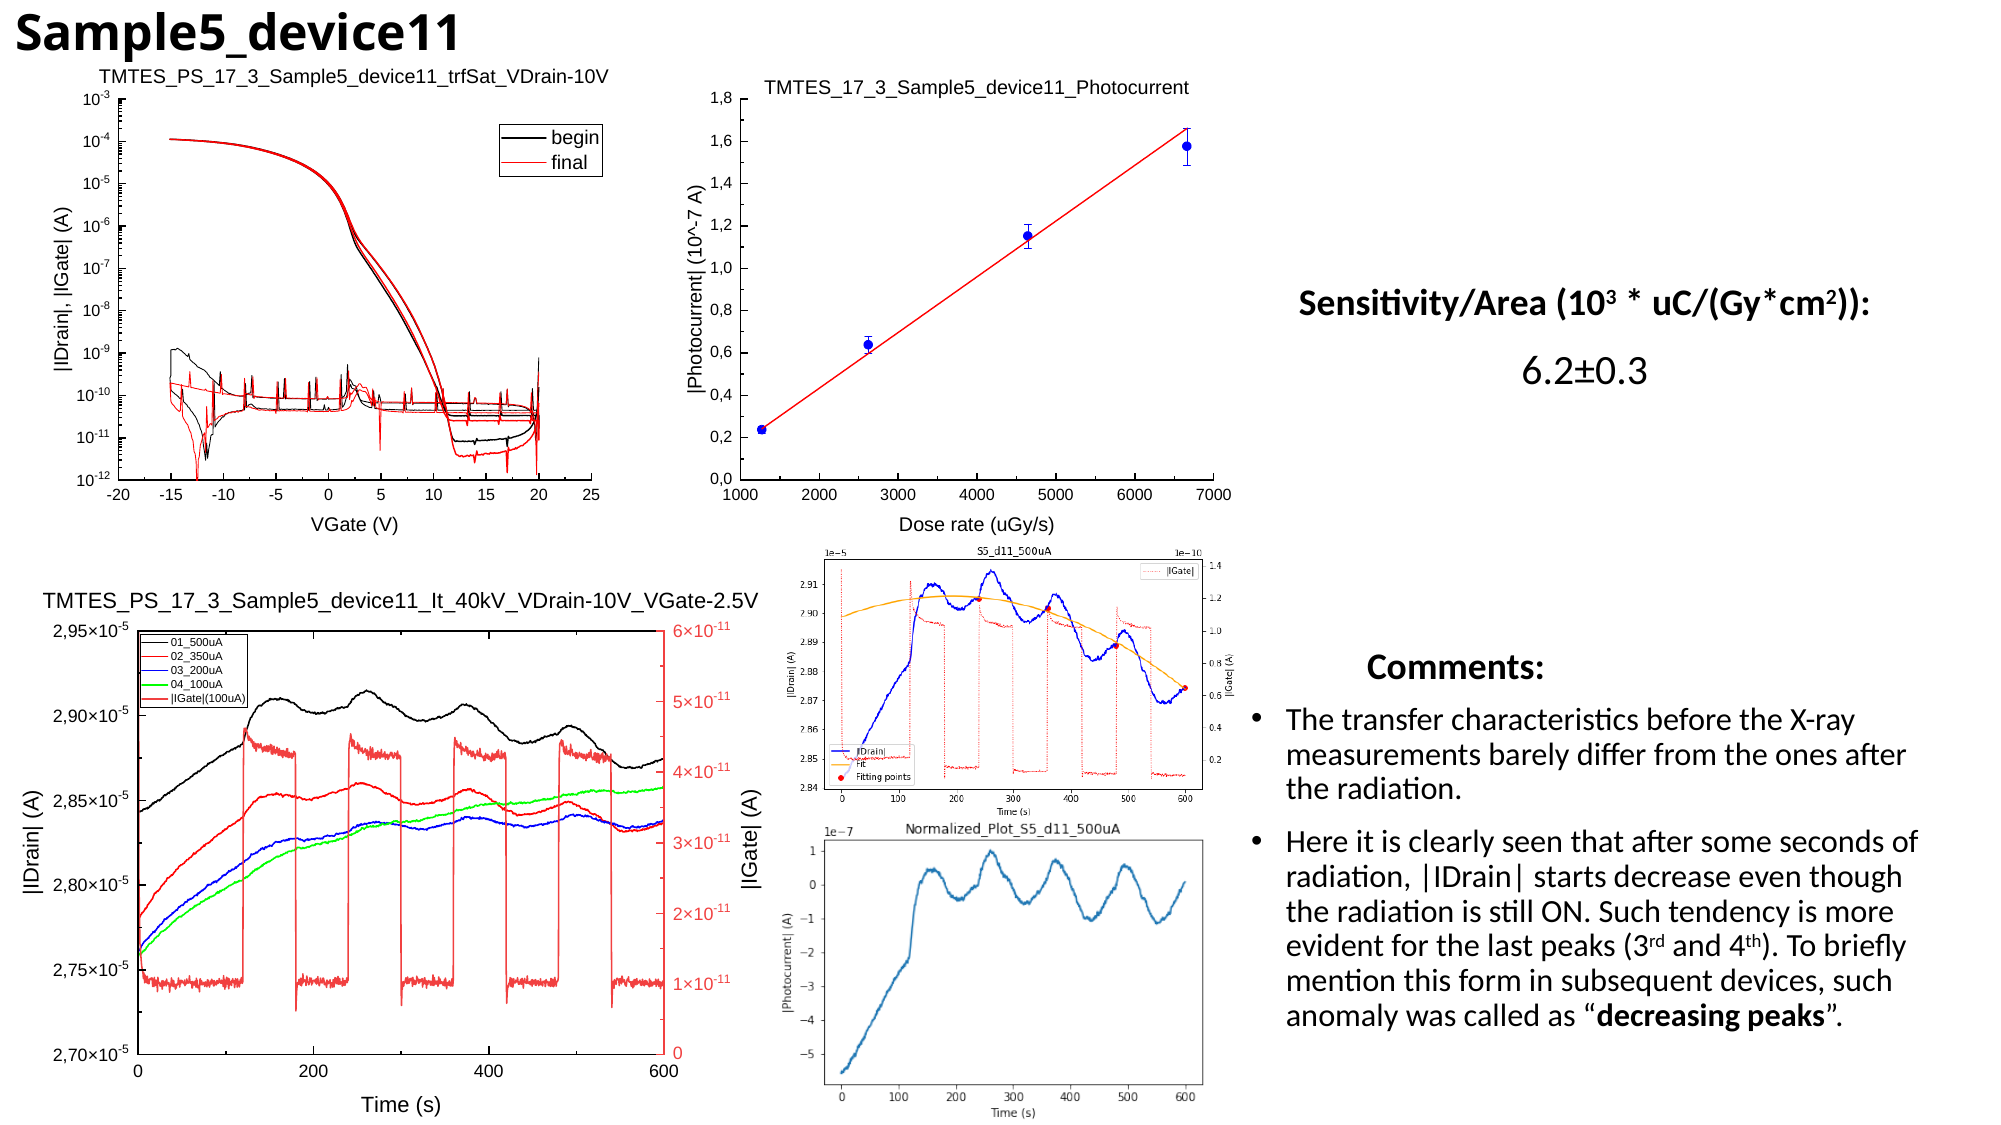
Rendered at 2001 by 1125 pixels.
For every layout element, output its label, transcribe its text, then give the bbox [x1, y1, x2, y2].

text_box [689, 37, 1312, 569]
picture [763, 522, 1251, 1125]
title Sample5_device11 [0, 0, 1725, 218]
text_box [0, 37, 689, 569]
list The transfer characteristics before the X-ray measurements barely differ from the ones after the radiation. Here it is clearly seen that after some seconds of radiation, |IDrain| starts decrease even though the radiation is still ON. Such tendency is more evident for the last peaks (3rd and 4th). To briefly mention this form in subsequent devices, such anomaly was called as “decreasing peaks”. [1251, 694, 1960, 1043]
list 6.2±0.3 [1312, 340, 1859, 491]
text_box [0, 562, 763, 1125]
